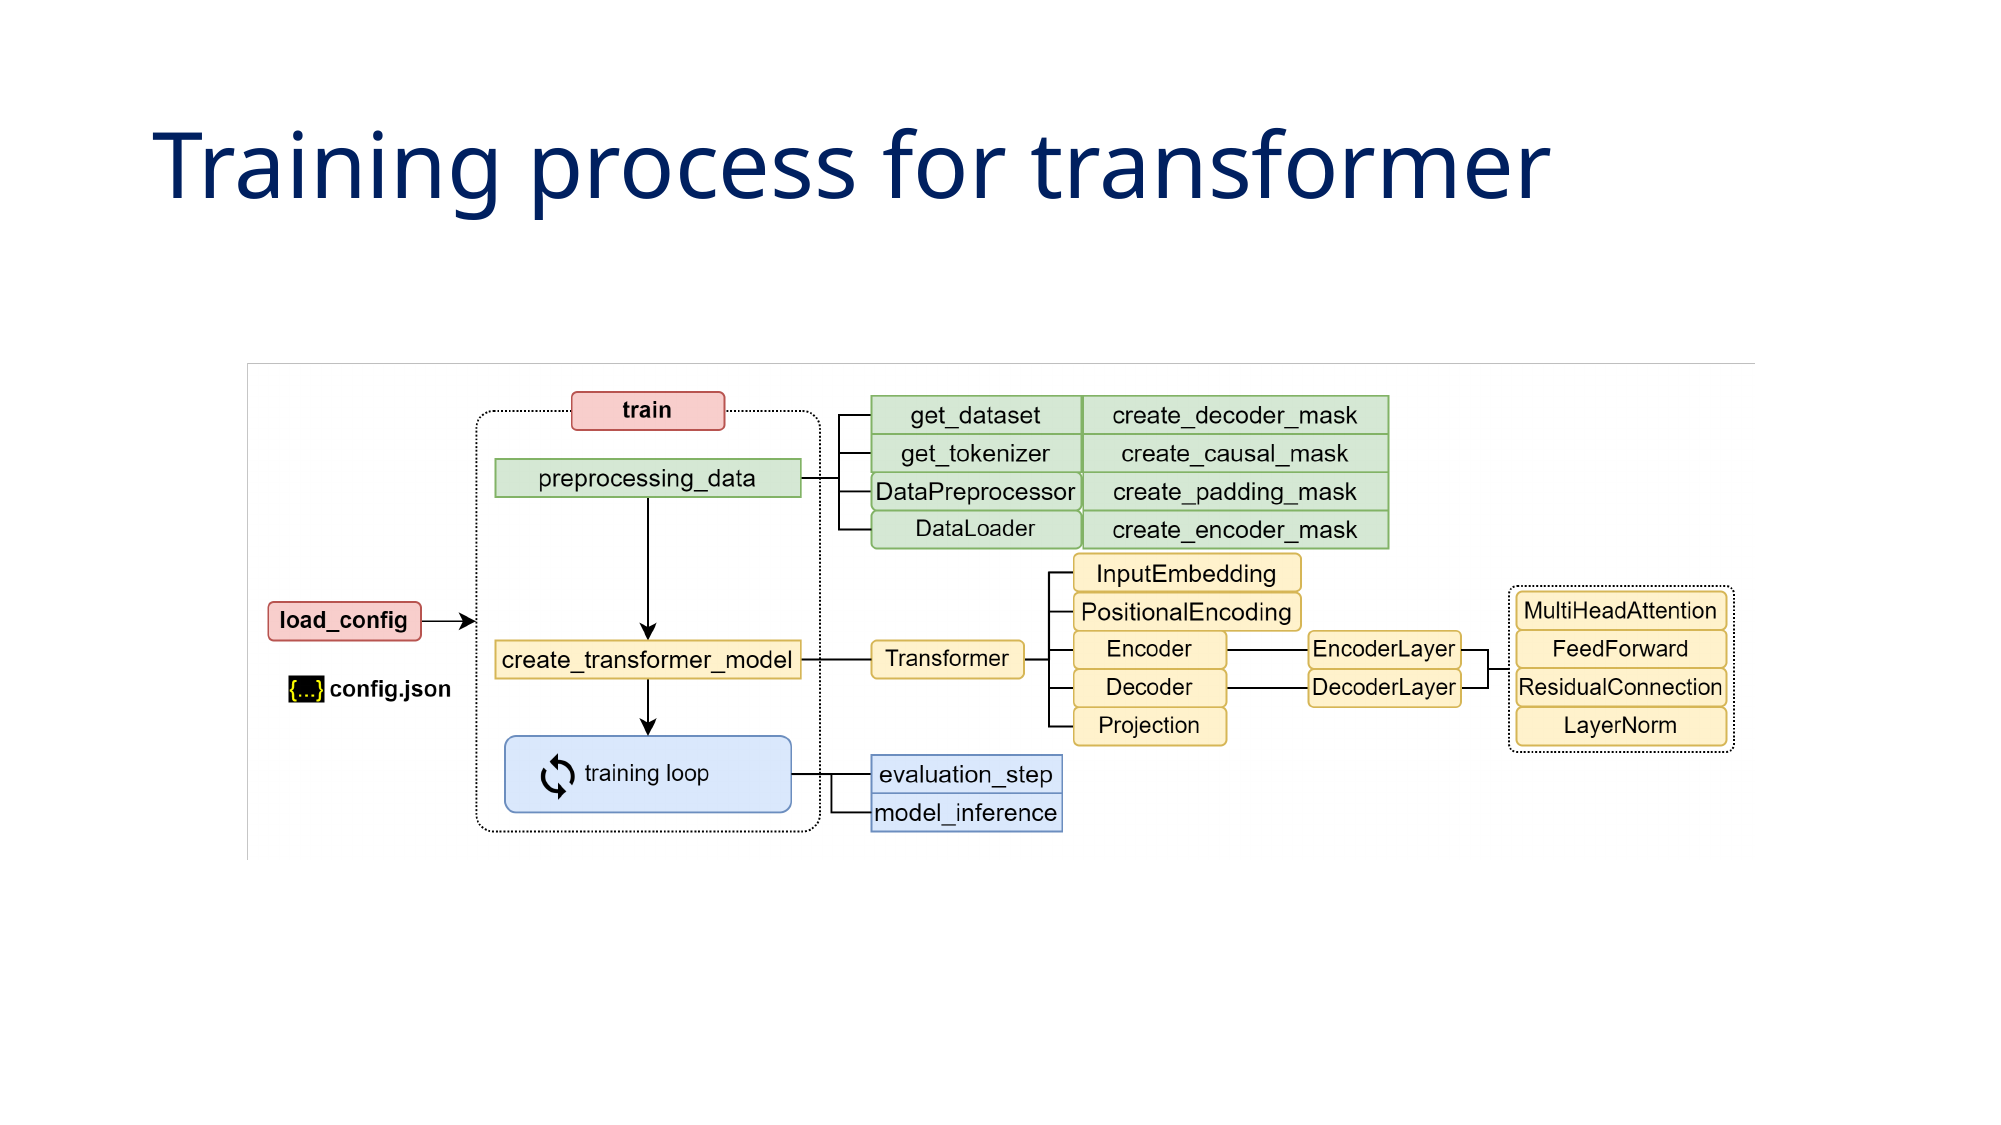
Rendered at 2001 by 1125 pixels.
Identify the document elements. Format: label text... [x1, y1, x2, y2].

title Training process for transformer [137, 59, 1863, 278]
picture [227, 343, 1773, 879]
